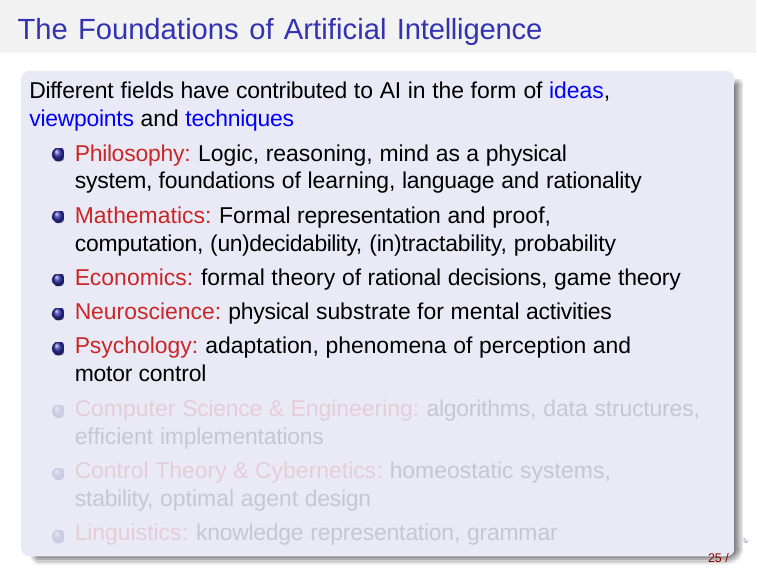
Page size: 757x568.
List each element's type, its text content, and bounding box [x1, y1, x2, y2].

title The Foundations of Artificial Intelligence [15, 7, 728, 75]
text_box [20, 70, 744, 565]
